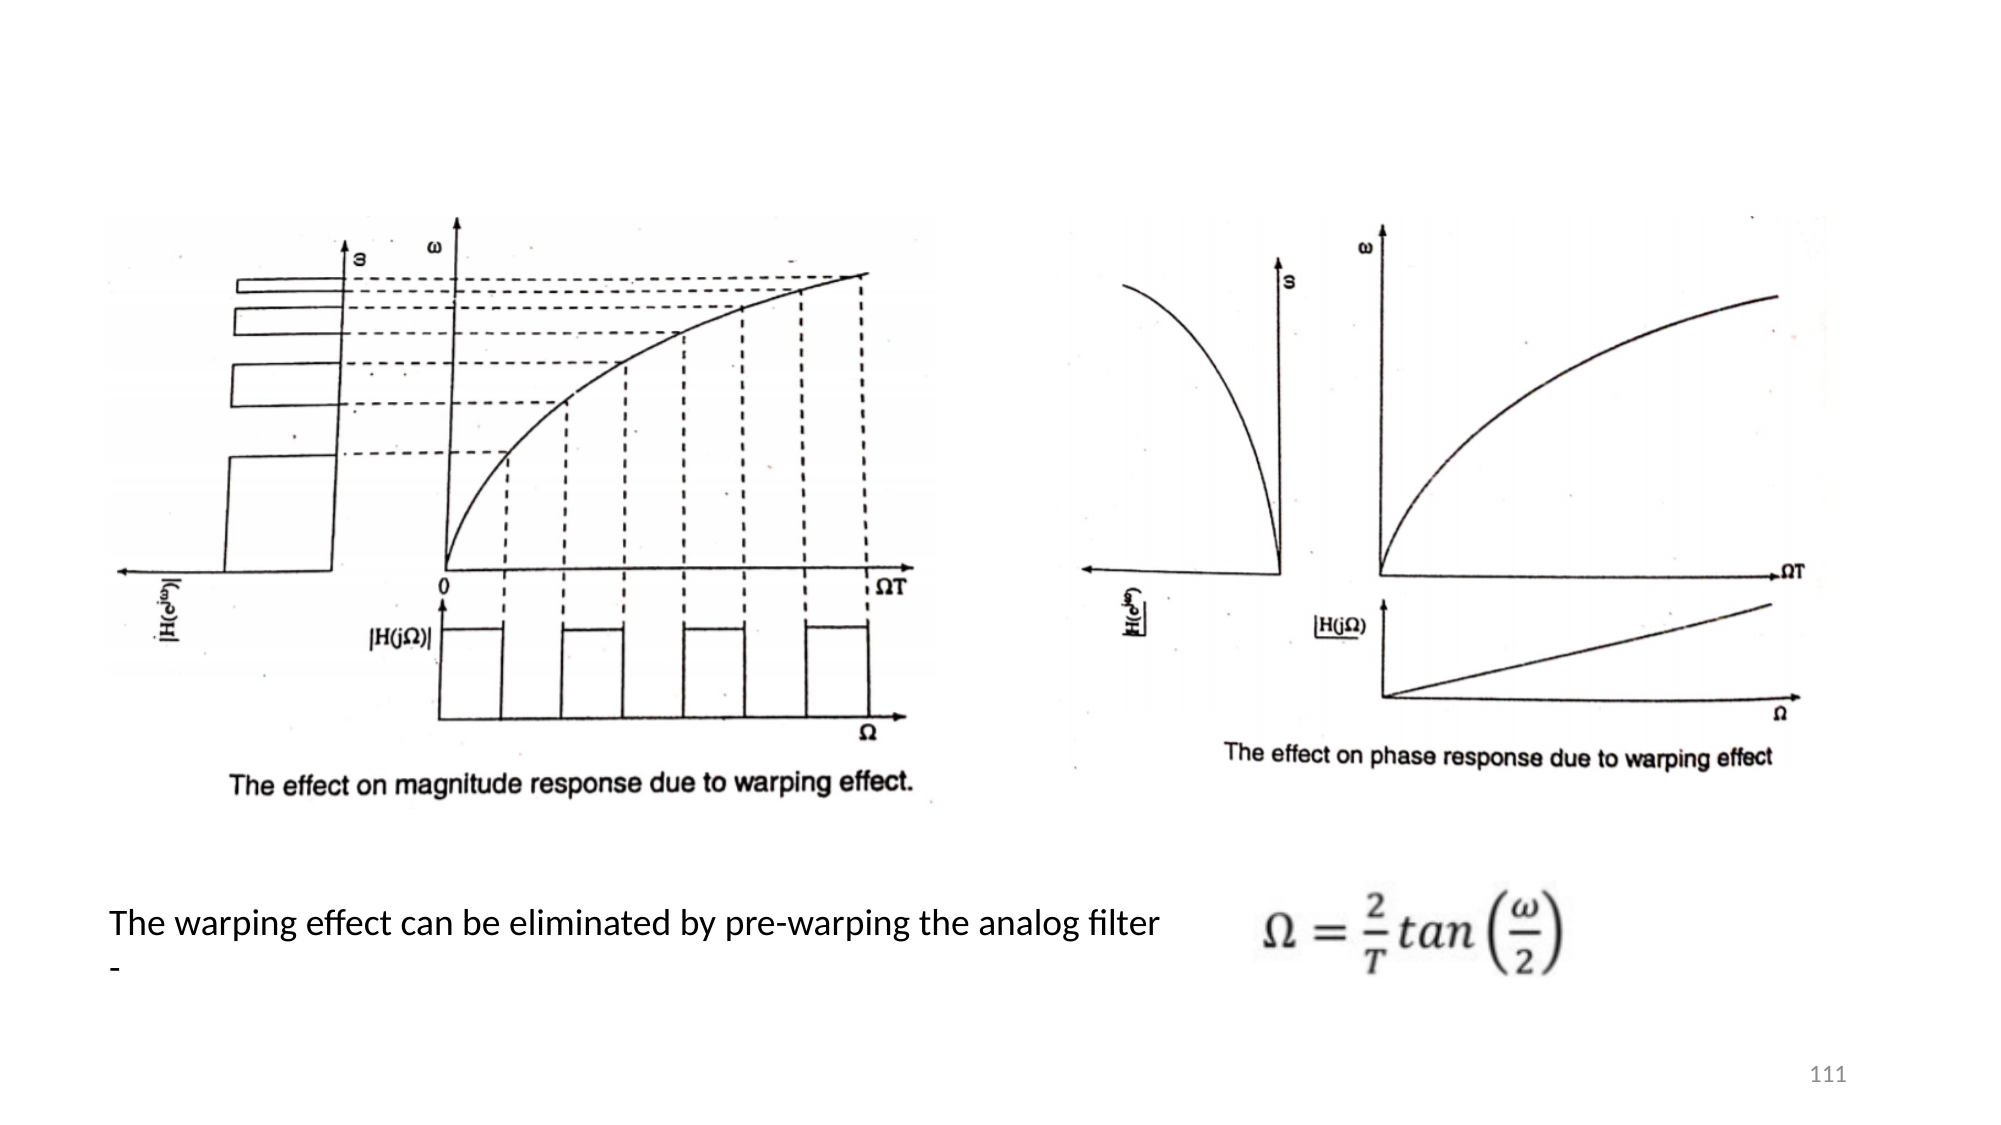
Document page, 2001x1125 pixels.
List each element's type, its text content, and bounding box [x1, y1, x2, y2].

slide_number 111 [1412, 1042, 1863, 1103]
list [105, 216, 937, 809]
picture [1225, 837, 1655, 1038]
picture [1053, 216, 1827, 774]
text_box The warping effect can be eliminated by pre-warping the analog filter - [94, 890, 1177, 996]
